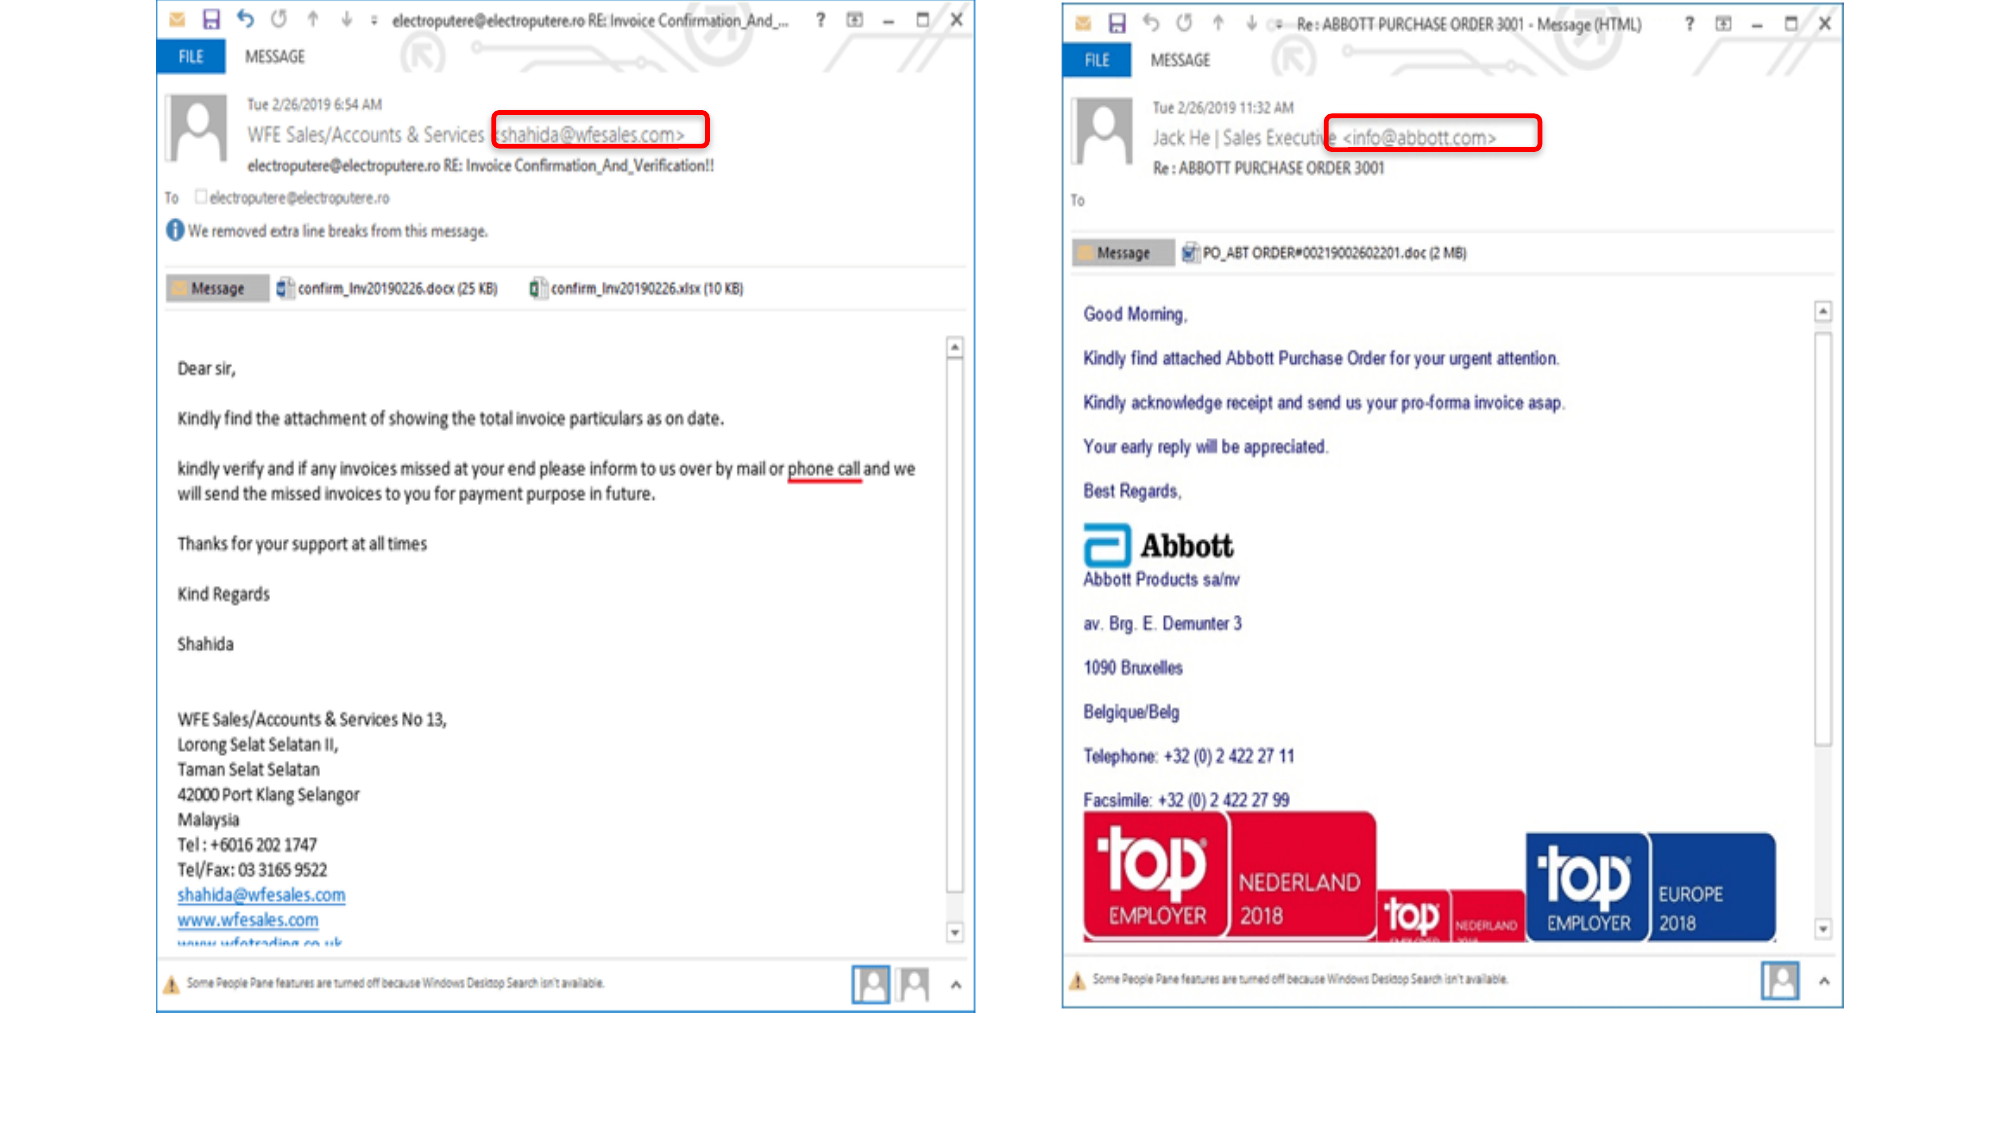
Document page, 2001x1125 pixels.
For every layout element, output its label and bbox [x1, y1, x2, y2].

picture [155, 0, 1844, 1013]
